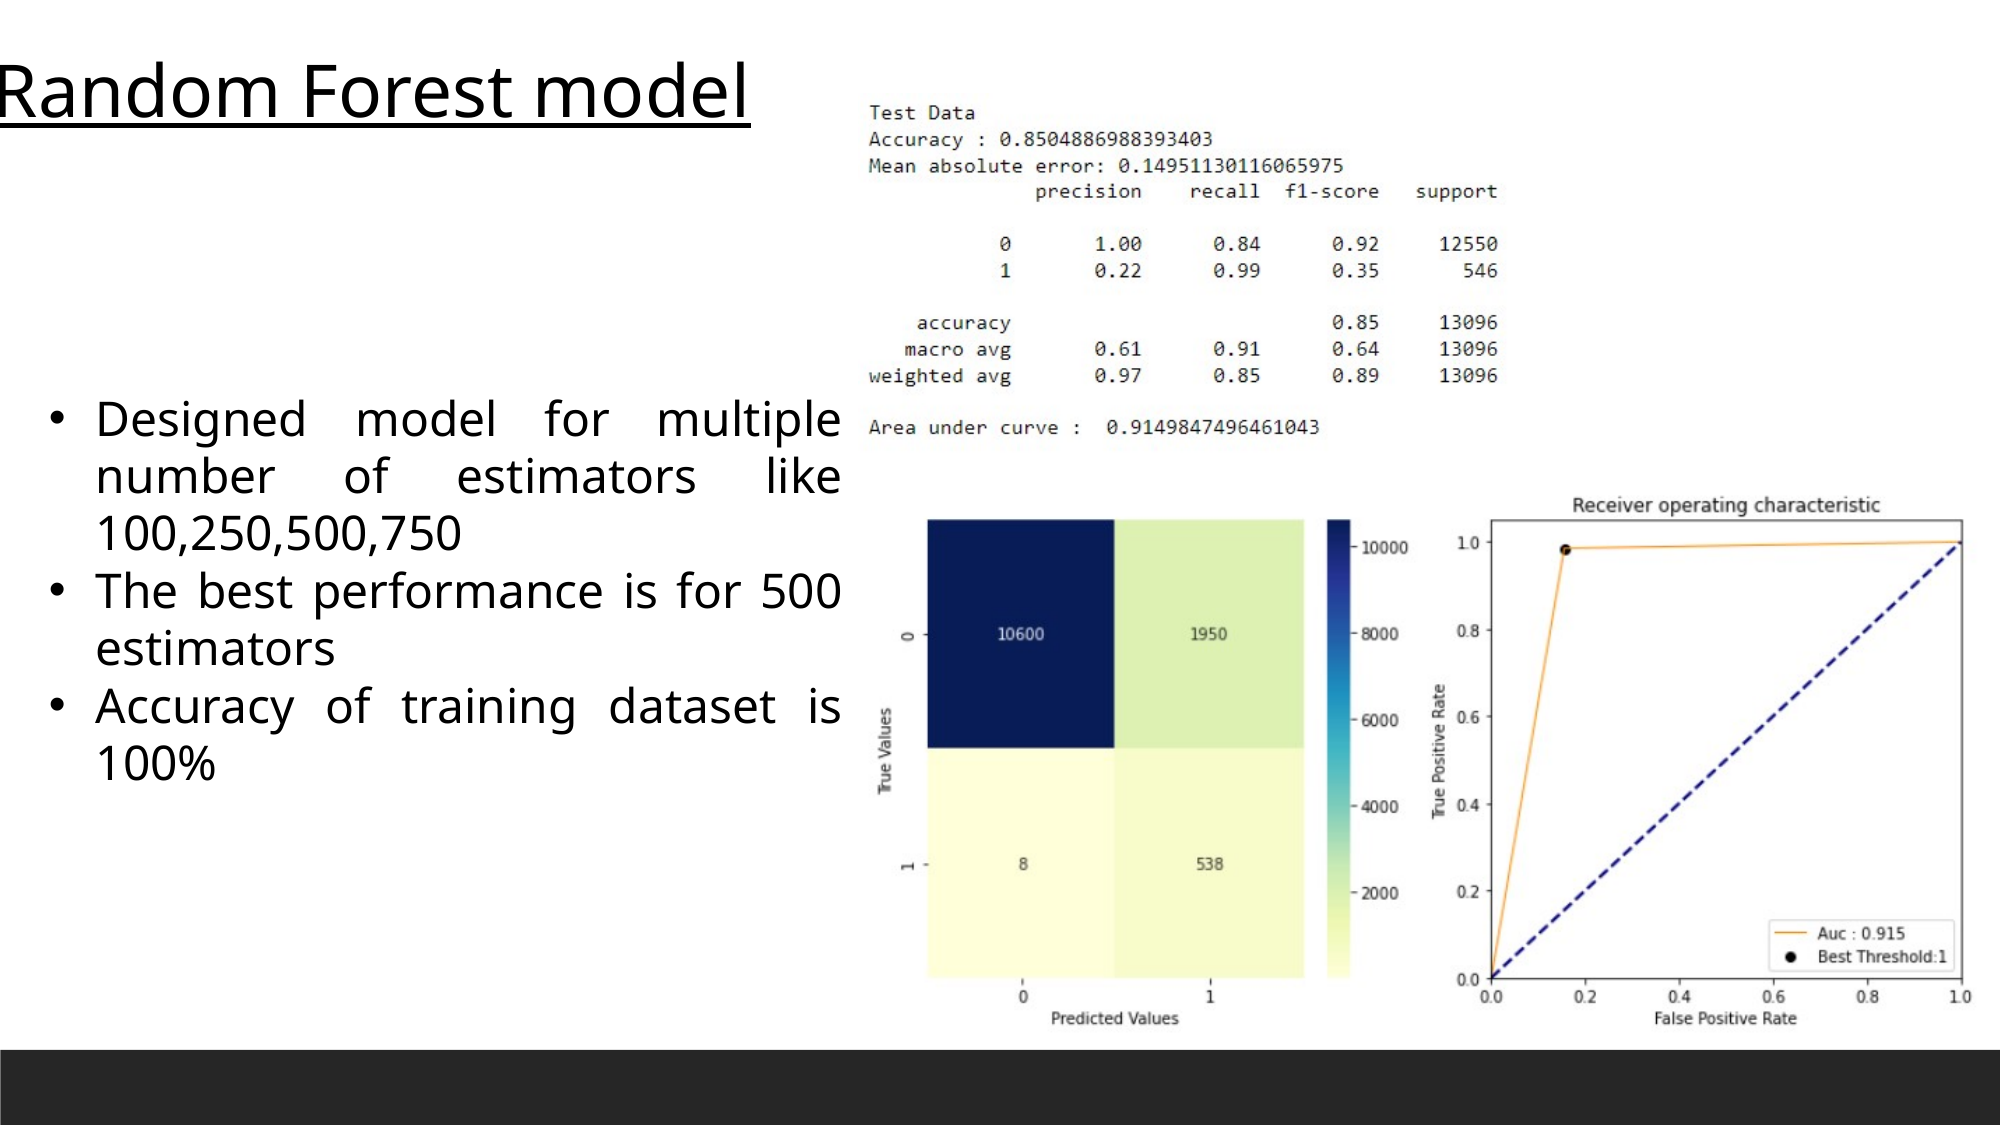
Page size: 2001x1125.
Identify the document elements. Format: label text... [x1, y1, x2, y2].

text_box Designed model for multiple number of estimators like 100,250,500,750 The best performance is for 500 estimators Accuracy of training dataset is 100% [33, 380, 855, 798]
text_box Random Forest model [0, 37, 766, 140]
picture [857, 92, 1983, 1041]
